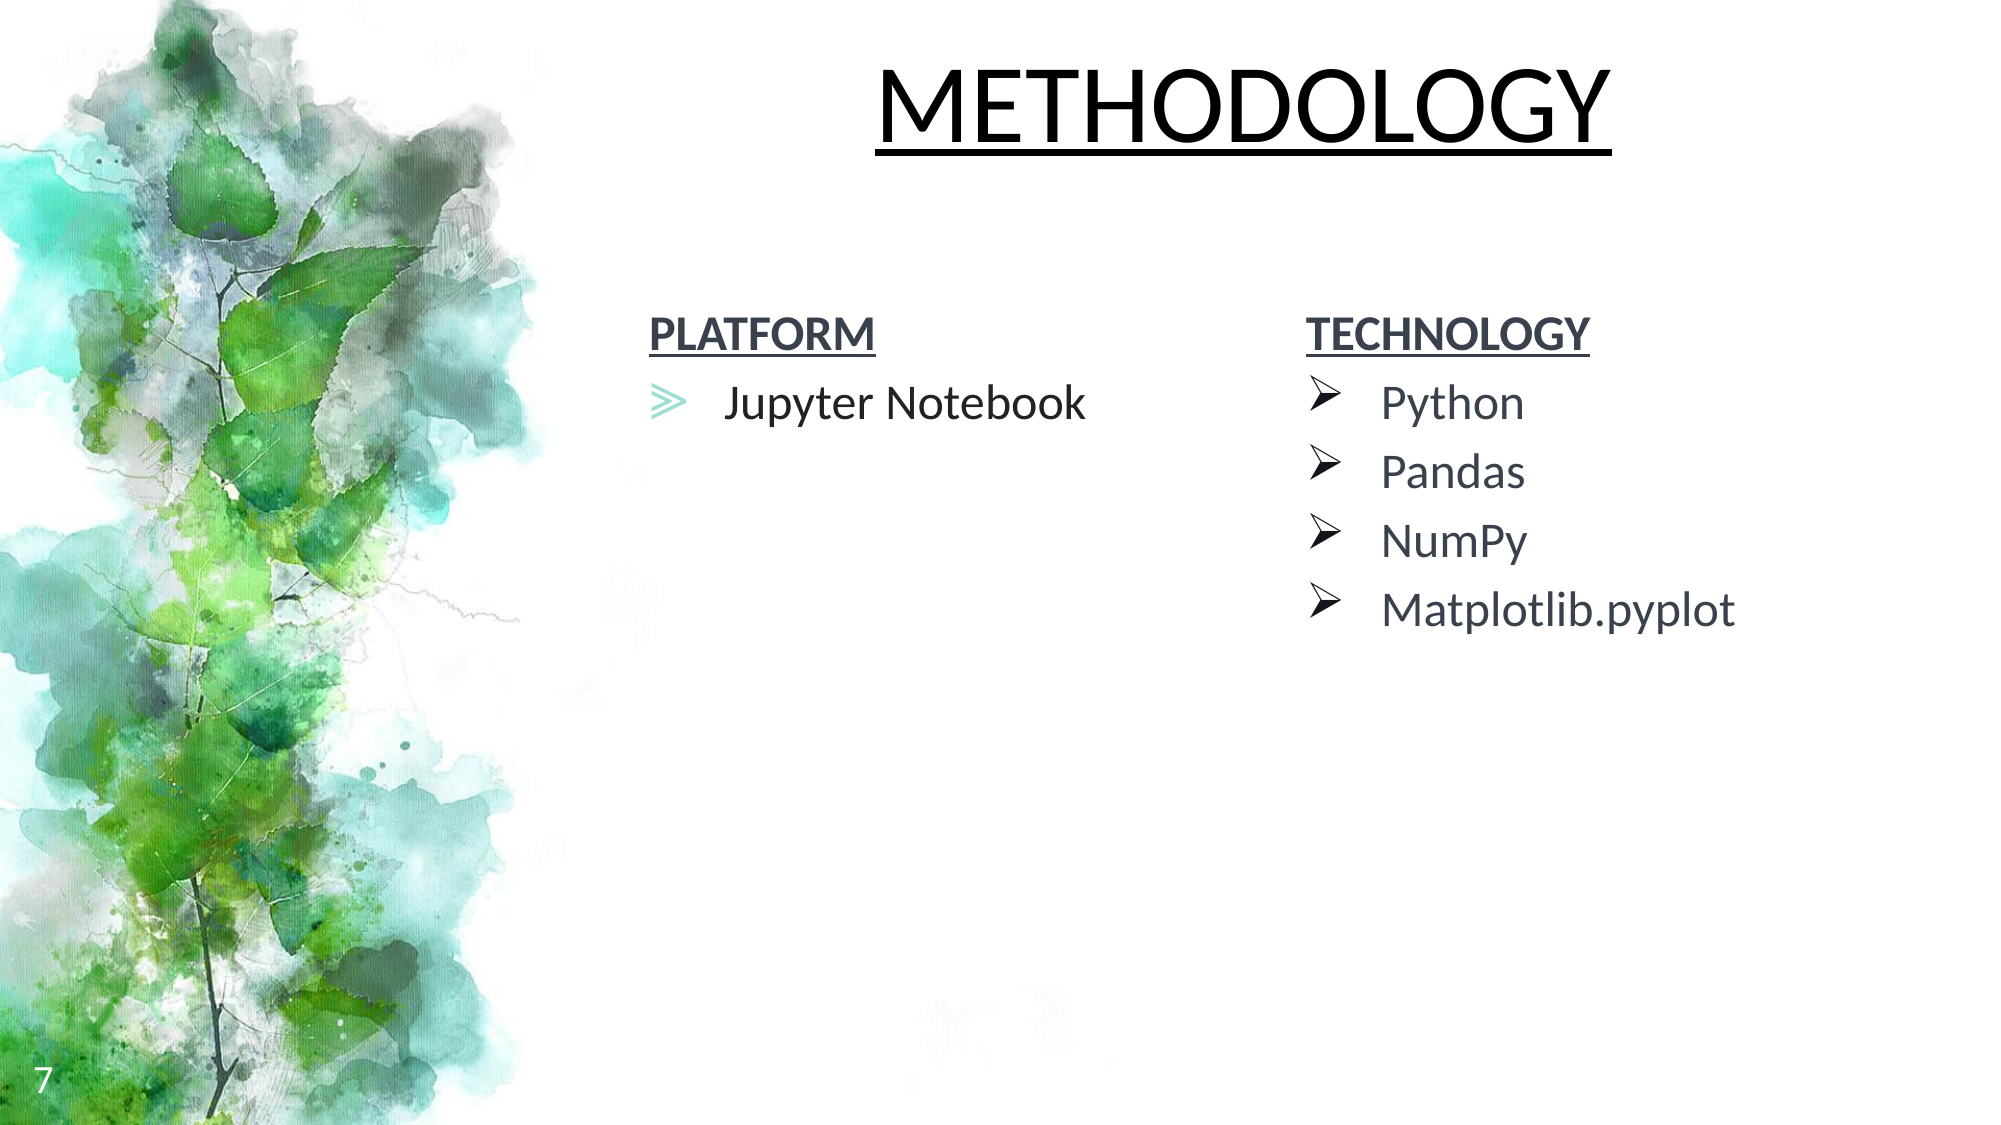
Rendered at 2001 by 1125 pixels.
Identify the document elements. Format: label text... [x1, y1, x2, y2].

picture [0, 0, 2001, 1125]
text_box METHODOLOGY [743, 22, 1744, 172]
list TECHNOLOGY Python Pandas NumPy Matplotlib.pyplot [1280, 291, 1900, 1049]
list PLATFORM Jupyter Notebook [624, 291, 1244, 1049]
slide_number 7 [33, 1038, 154, 1125]
